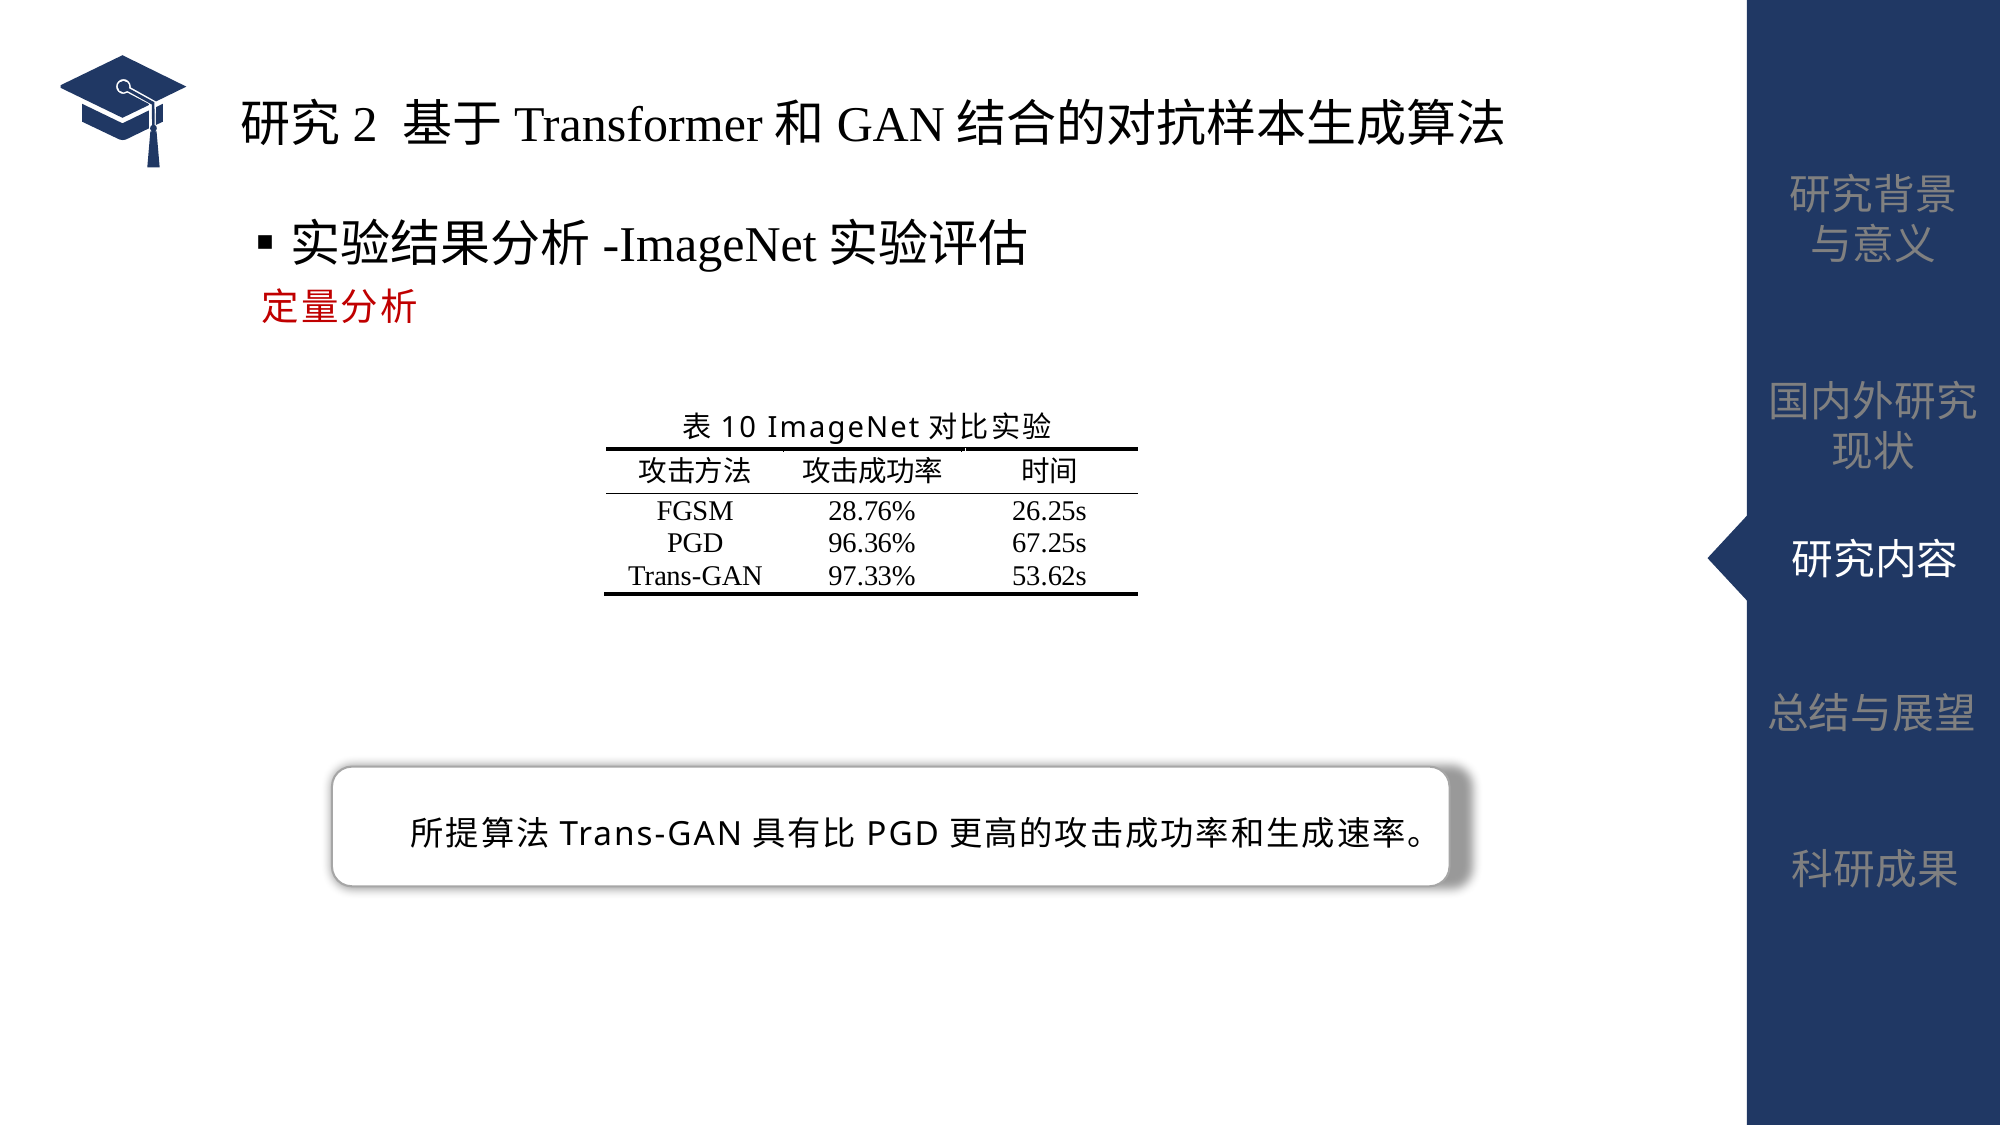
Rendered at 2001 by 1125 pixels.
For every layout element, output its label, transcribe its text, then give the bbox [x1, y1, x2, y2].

text_box 定量分析 [246, 276, 1256, 336]
title 研究2 基于Transformer和GAN结合的对抗样本生成算法 ▪实验结果分析-ImageNet实验评估 [225, 29, 1678, 273]
text_box [330, 765, 1451, 888]
text_box 表10 ImageNet对比实验 [601, 400, 1133, 447]
text_box 所提算法Trans-GAN具有比PGD更高的攻击成功率和生成速率。 [349, 784, 1503, 860]
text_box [493, 447, 2000, 702]
